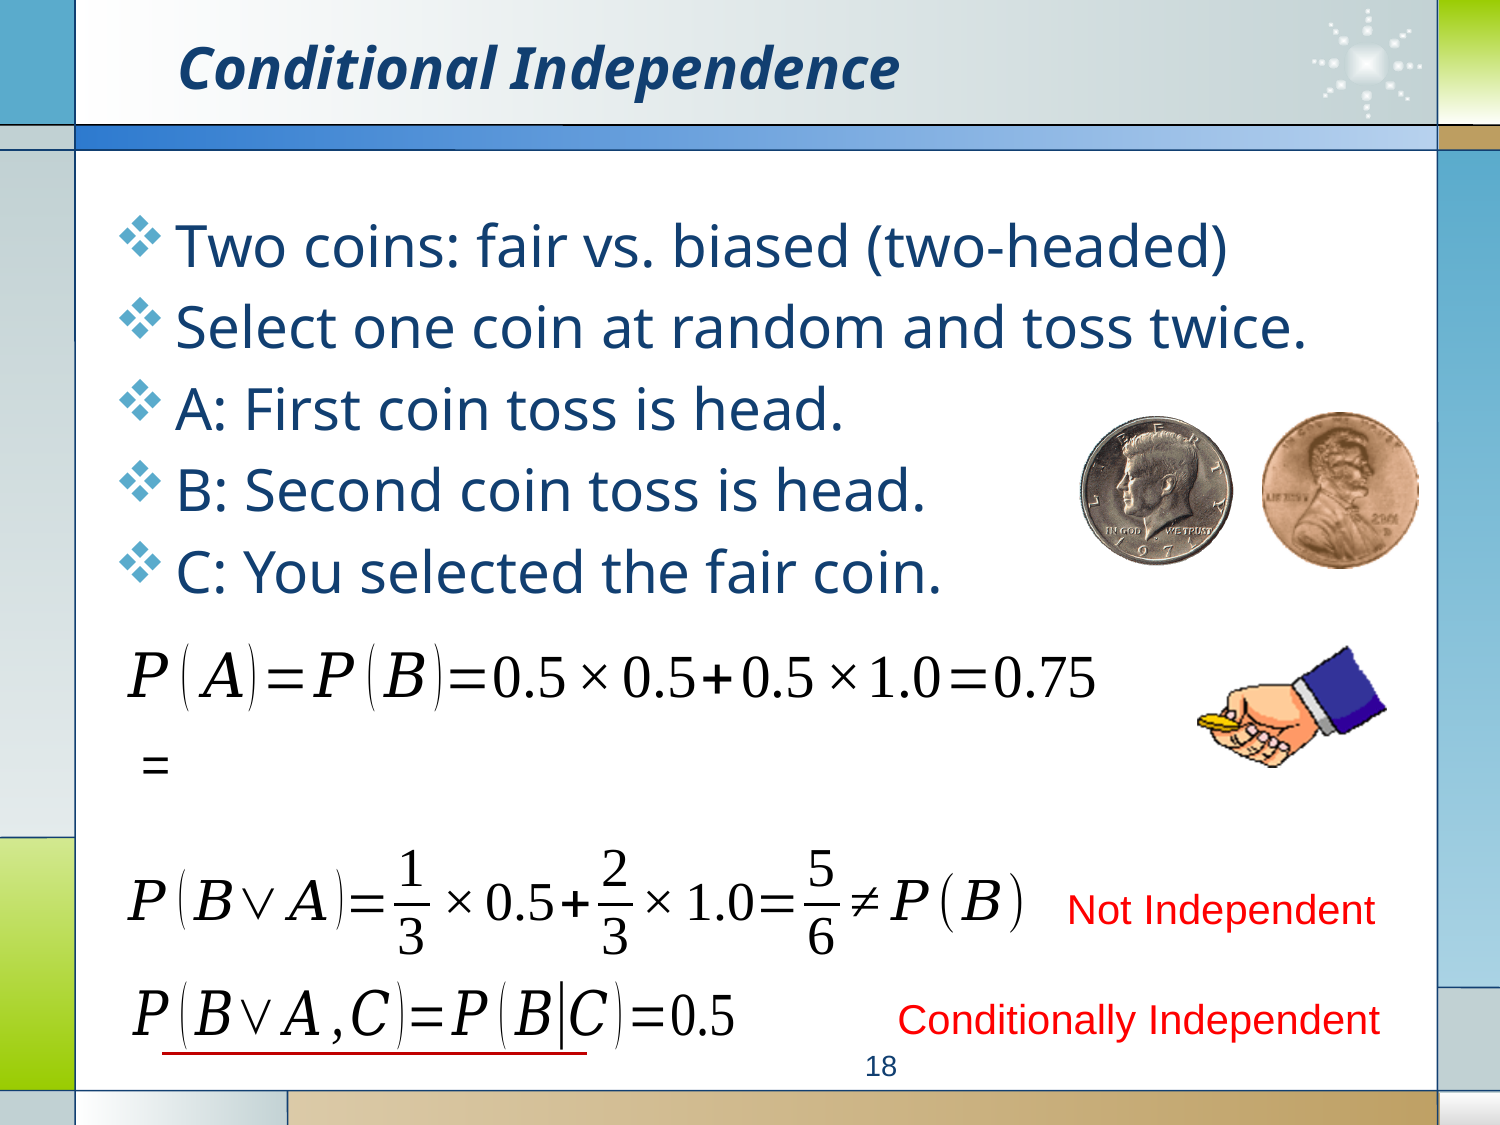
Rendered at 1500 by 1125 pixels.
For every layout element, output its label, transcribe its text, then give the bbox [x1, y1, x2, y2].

picture [1074, 412, 1419, 769]
slide_number 18 [562, 1039, 913, 1081]
list Two coins: fair vs. biased (two-headed) Select one coin at random and toss twice. A: First coin toss is head. B: Second coin toss is head. C: You selected the fair coin. [99, 201, 1417, 626]
title Conditional Independence [162, 19, 1263, 113]
text_box Conditionally Independent [882, 985, 1396, 1051]
text_box Not Independent [1052, 875, 1391, 940]
